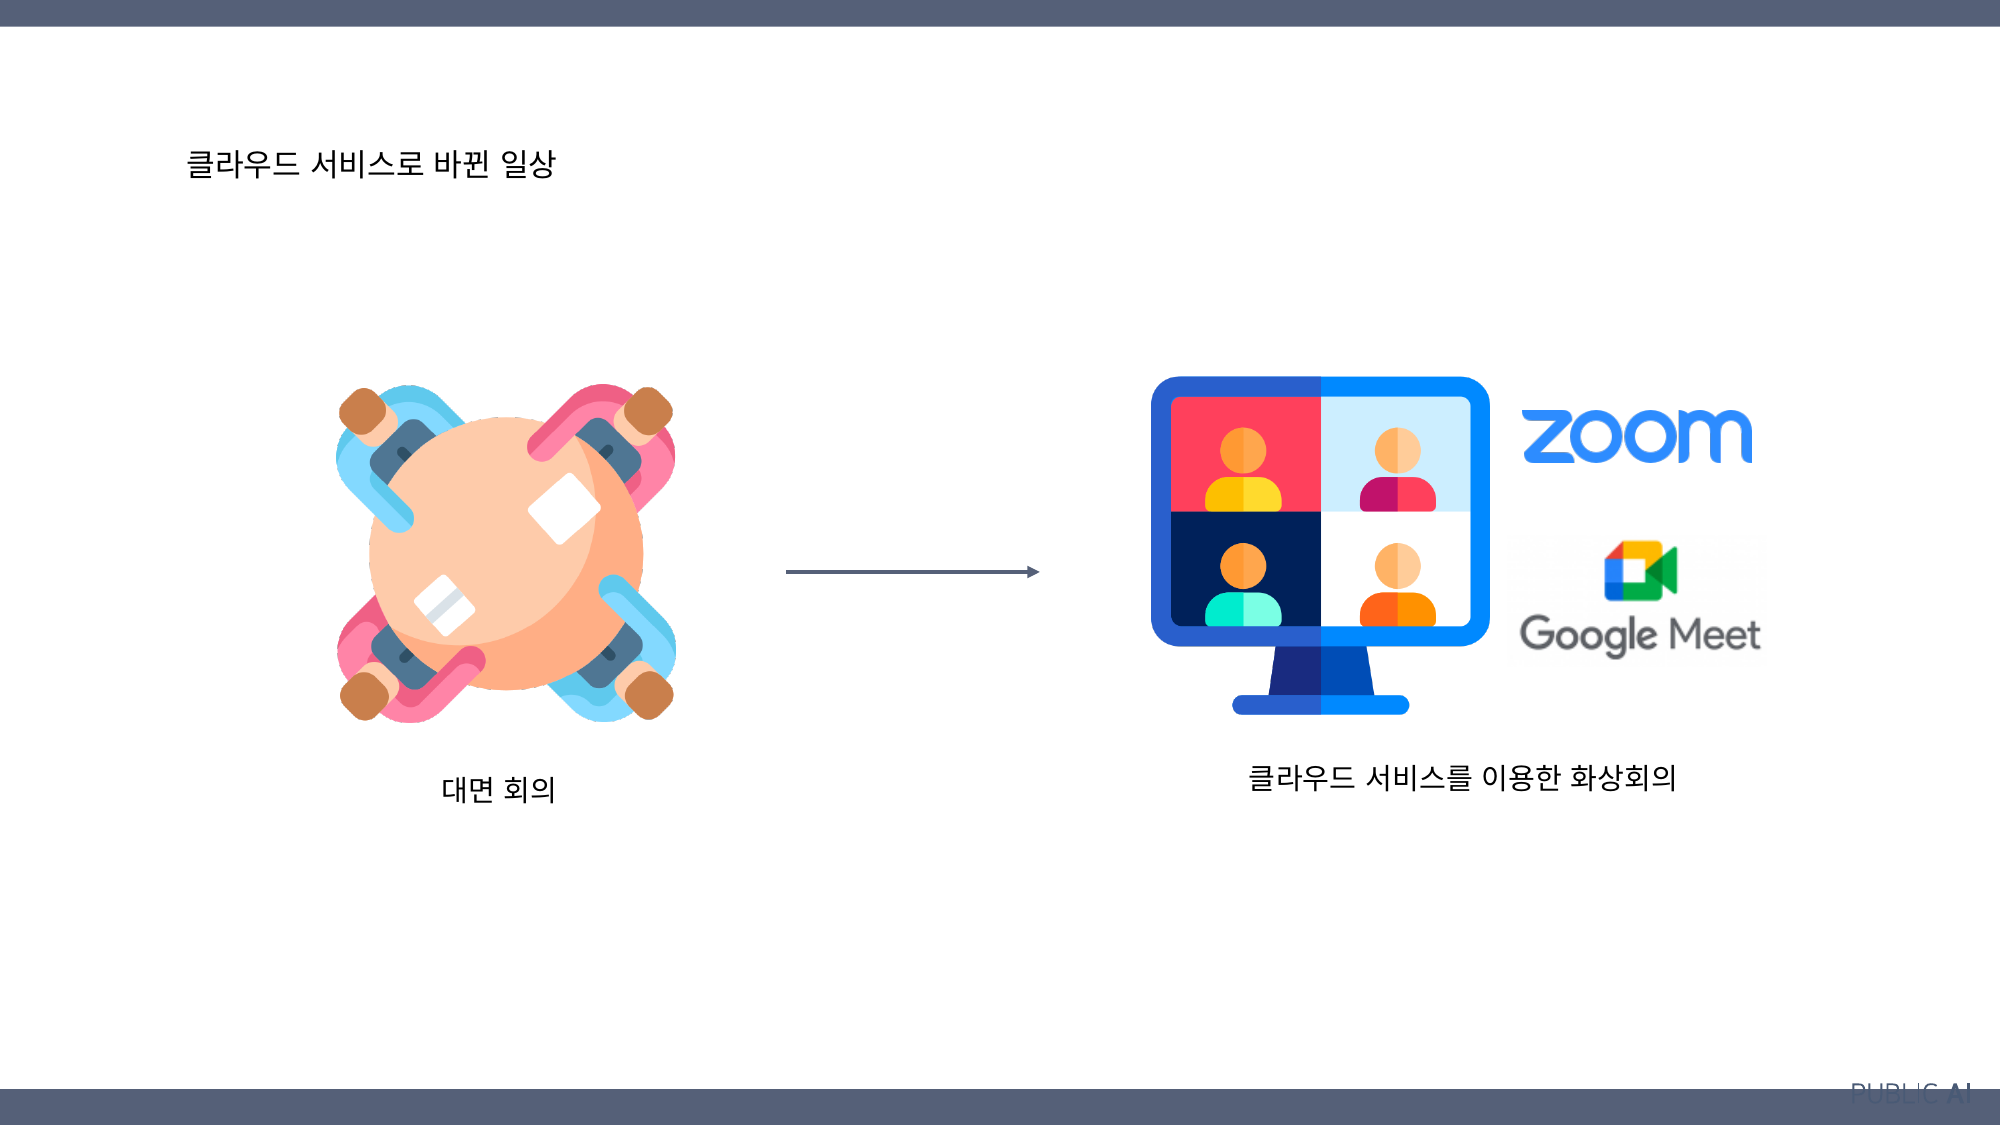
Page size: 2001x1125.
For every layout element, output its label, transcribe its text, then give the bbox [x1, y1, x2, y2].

picture [336, 384, 676, 723]
text_box 클라우드 서비스로 바뀐 일상 [171, 138, 573, 191]
text_box 클라우드 서비스를 이용한 화상회의 [1234, 752, 1702, 803]
text_box 대면 회의 [426, 764, 573, 815]
picture [1522, 410, 1752, 463]
picture [1151, 376, 1490, 715]
picture [1507, 535, 1767, 667]
